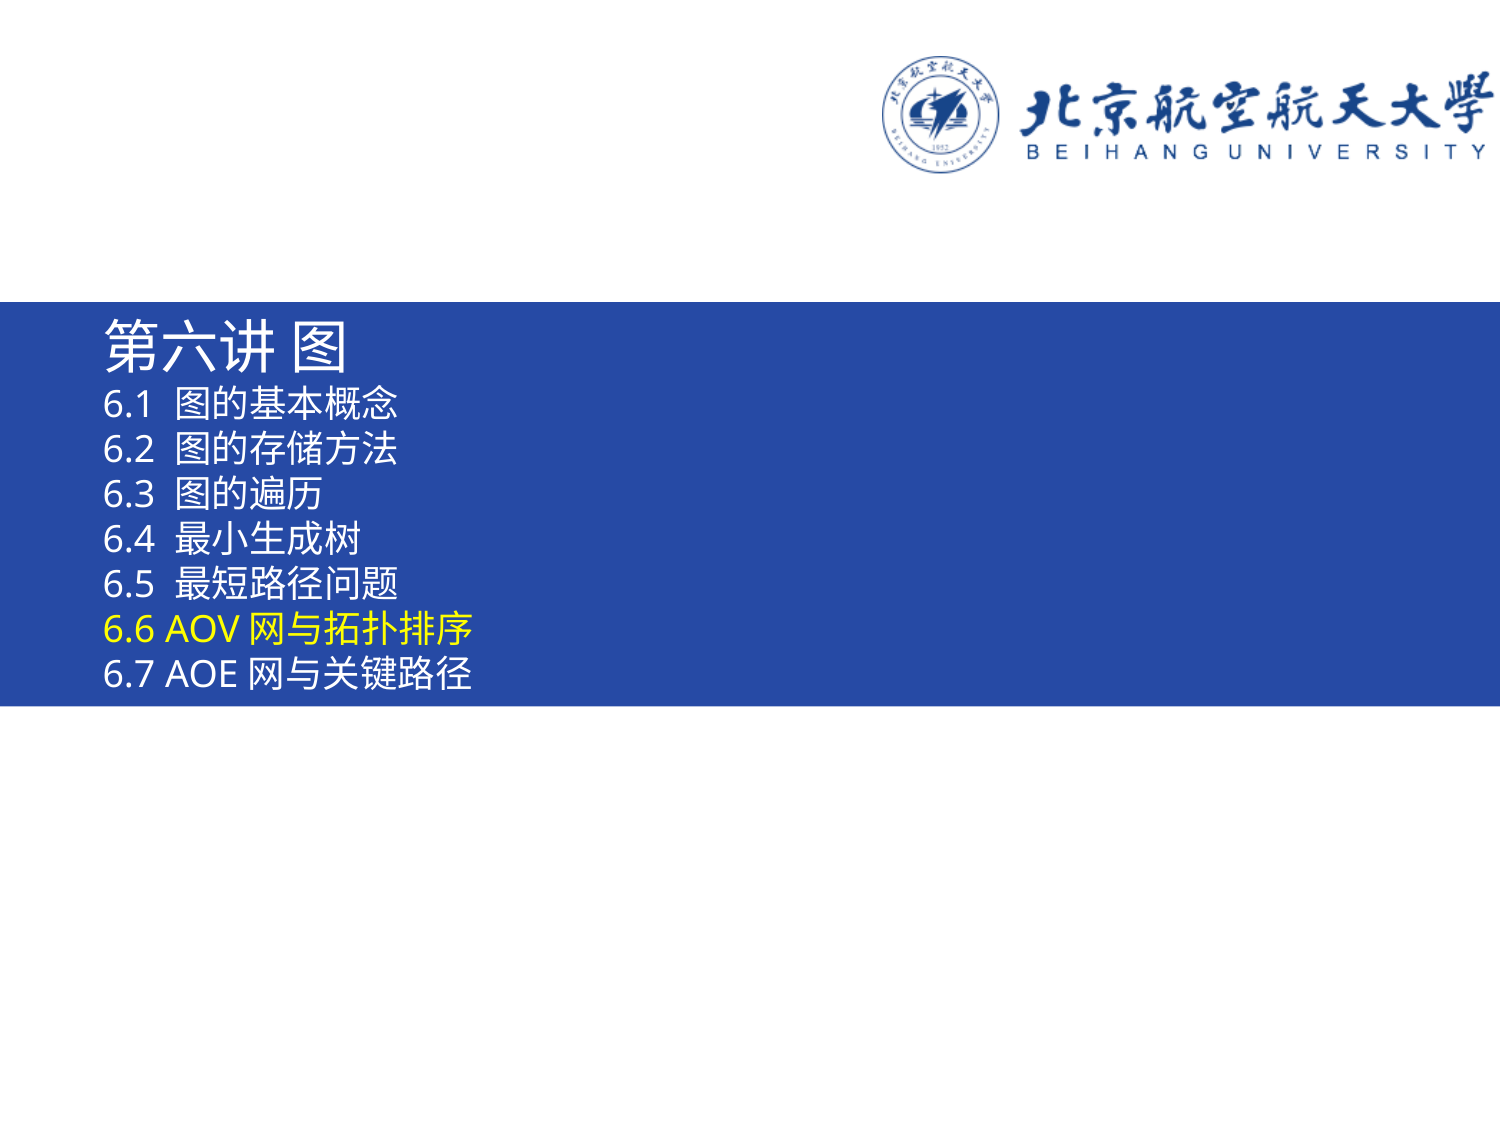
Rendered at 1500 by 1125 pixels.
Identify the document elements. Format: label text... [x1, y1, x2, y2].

picture [882, 56, 1495, 175]
title 第六讲 图 6.1 图的基本概念 6.2 图的存储方法 6.3 图的遍历 6.4 最小生成树 6.5 最短路径问题 6.6 AOV网与拓扑排序 6.7 AOE网与关键路径 [87, 575, 1126, 675]
